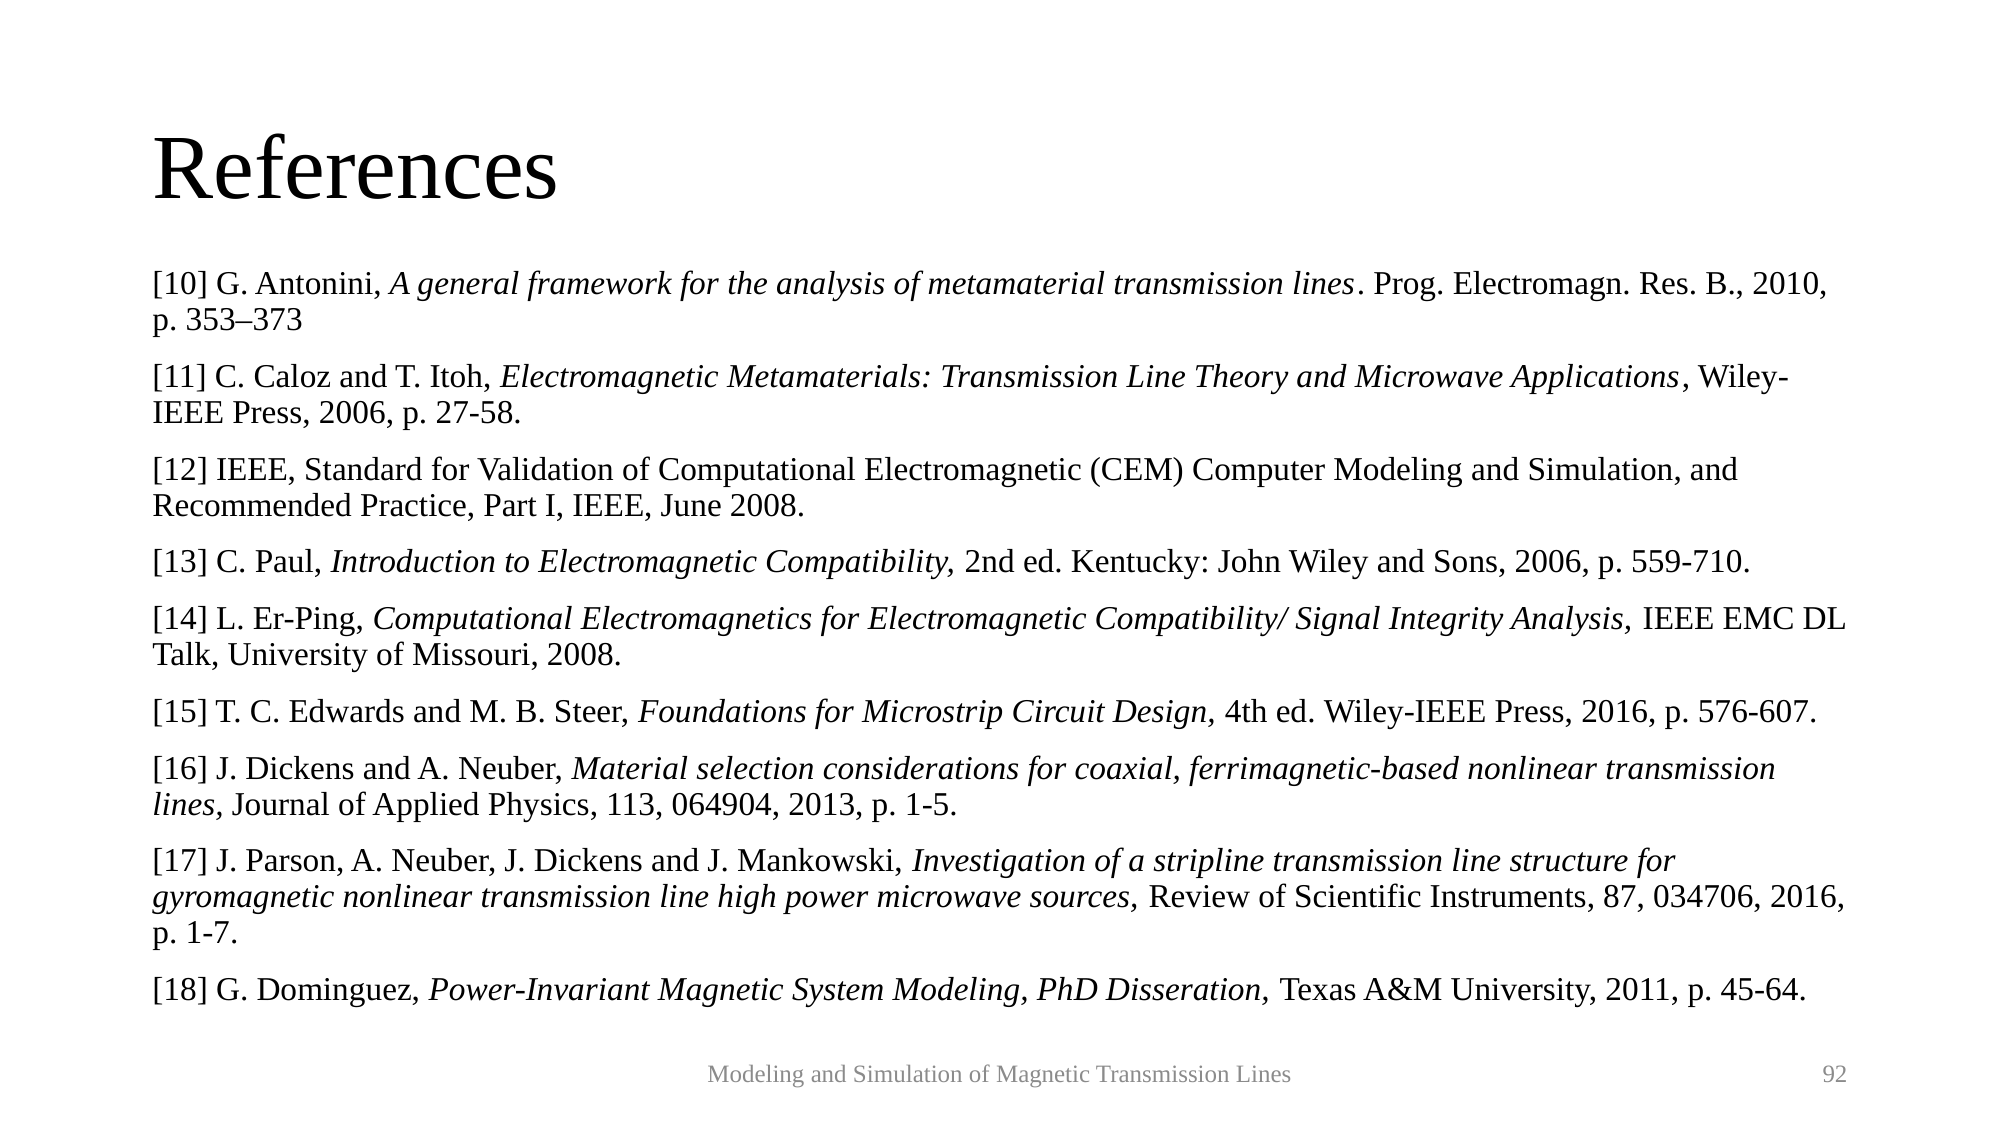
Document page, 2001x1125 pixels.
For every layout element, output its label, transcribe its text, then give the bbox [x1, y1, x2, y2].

title References [137, 59, 1863, 258]
footer Modeling and Simulation of Magnetic Transmission Lines [662, 1042, 1338, 1103]
list [10] G. Antonini, A general framework for the analysis of metamaterial transmission lines. Prog. Electromagn. Res. B., 2010, p. 353–373 [11] C. Caloz and T. Itoh, Electromagnetic Metamaterials: Transmission Line Theory and Microwave Applications, Wiley-IEEE Press, 2006, p. 27-58. [12] IEEE, Standard for Validation of Computational Electromagnetic (CEM) Computer Modeling and Simulation, and Recommended Practice, Part I, IEEE, June 2008. [13] C. Paul, Introduction to Electromagnetic Compatibility, 2nd ed. Kentucky: John Wiley and Sons, 2006, p. 559-710. [14] L. Er-Ping, Computational Electromagnetics for Electromagnetic Compatibility/ Signal Integrity Analysis, IEEE EMC DL Talk, University of Missouri, 2008. [15] T. C. Edwards and M. B. Steer, Foundations for Microstrip Circuit Design, 4th ed. Wiley-IEEE Press, 2016, p. 576-607. [16] J. Dickens and A. Neuber, Material selection considerations for coaxial, ferrimagnetic-based nonlinear transmission lines, Journal of Applied Physics, 113, 064904, 2013, p. 1-5. [17] J. Parson, A. Neuber, J. Dickens and J. Mankowski, Investigation of a stripline transmission line structure for gyromagnetic nonlinear transmission line high power microwave sources, Review of Scientific Instruments, 87, 034706, 2016, p. 1-7. [18] G. Dominguez, Power-Invariant Magnetic System Modeling, PhD Disseration, Texas A&M University, 2011, p. 45-64. [137, 258, 1863, 1038]
slide_number 92 [1412, 1042, 1863, 1103]
